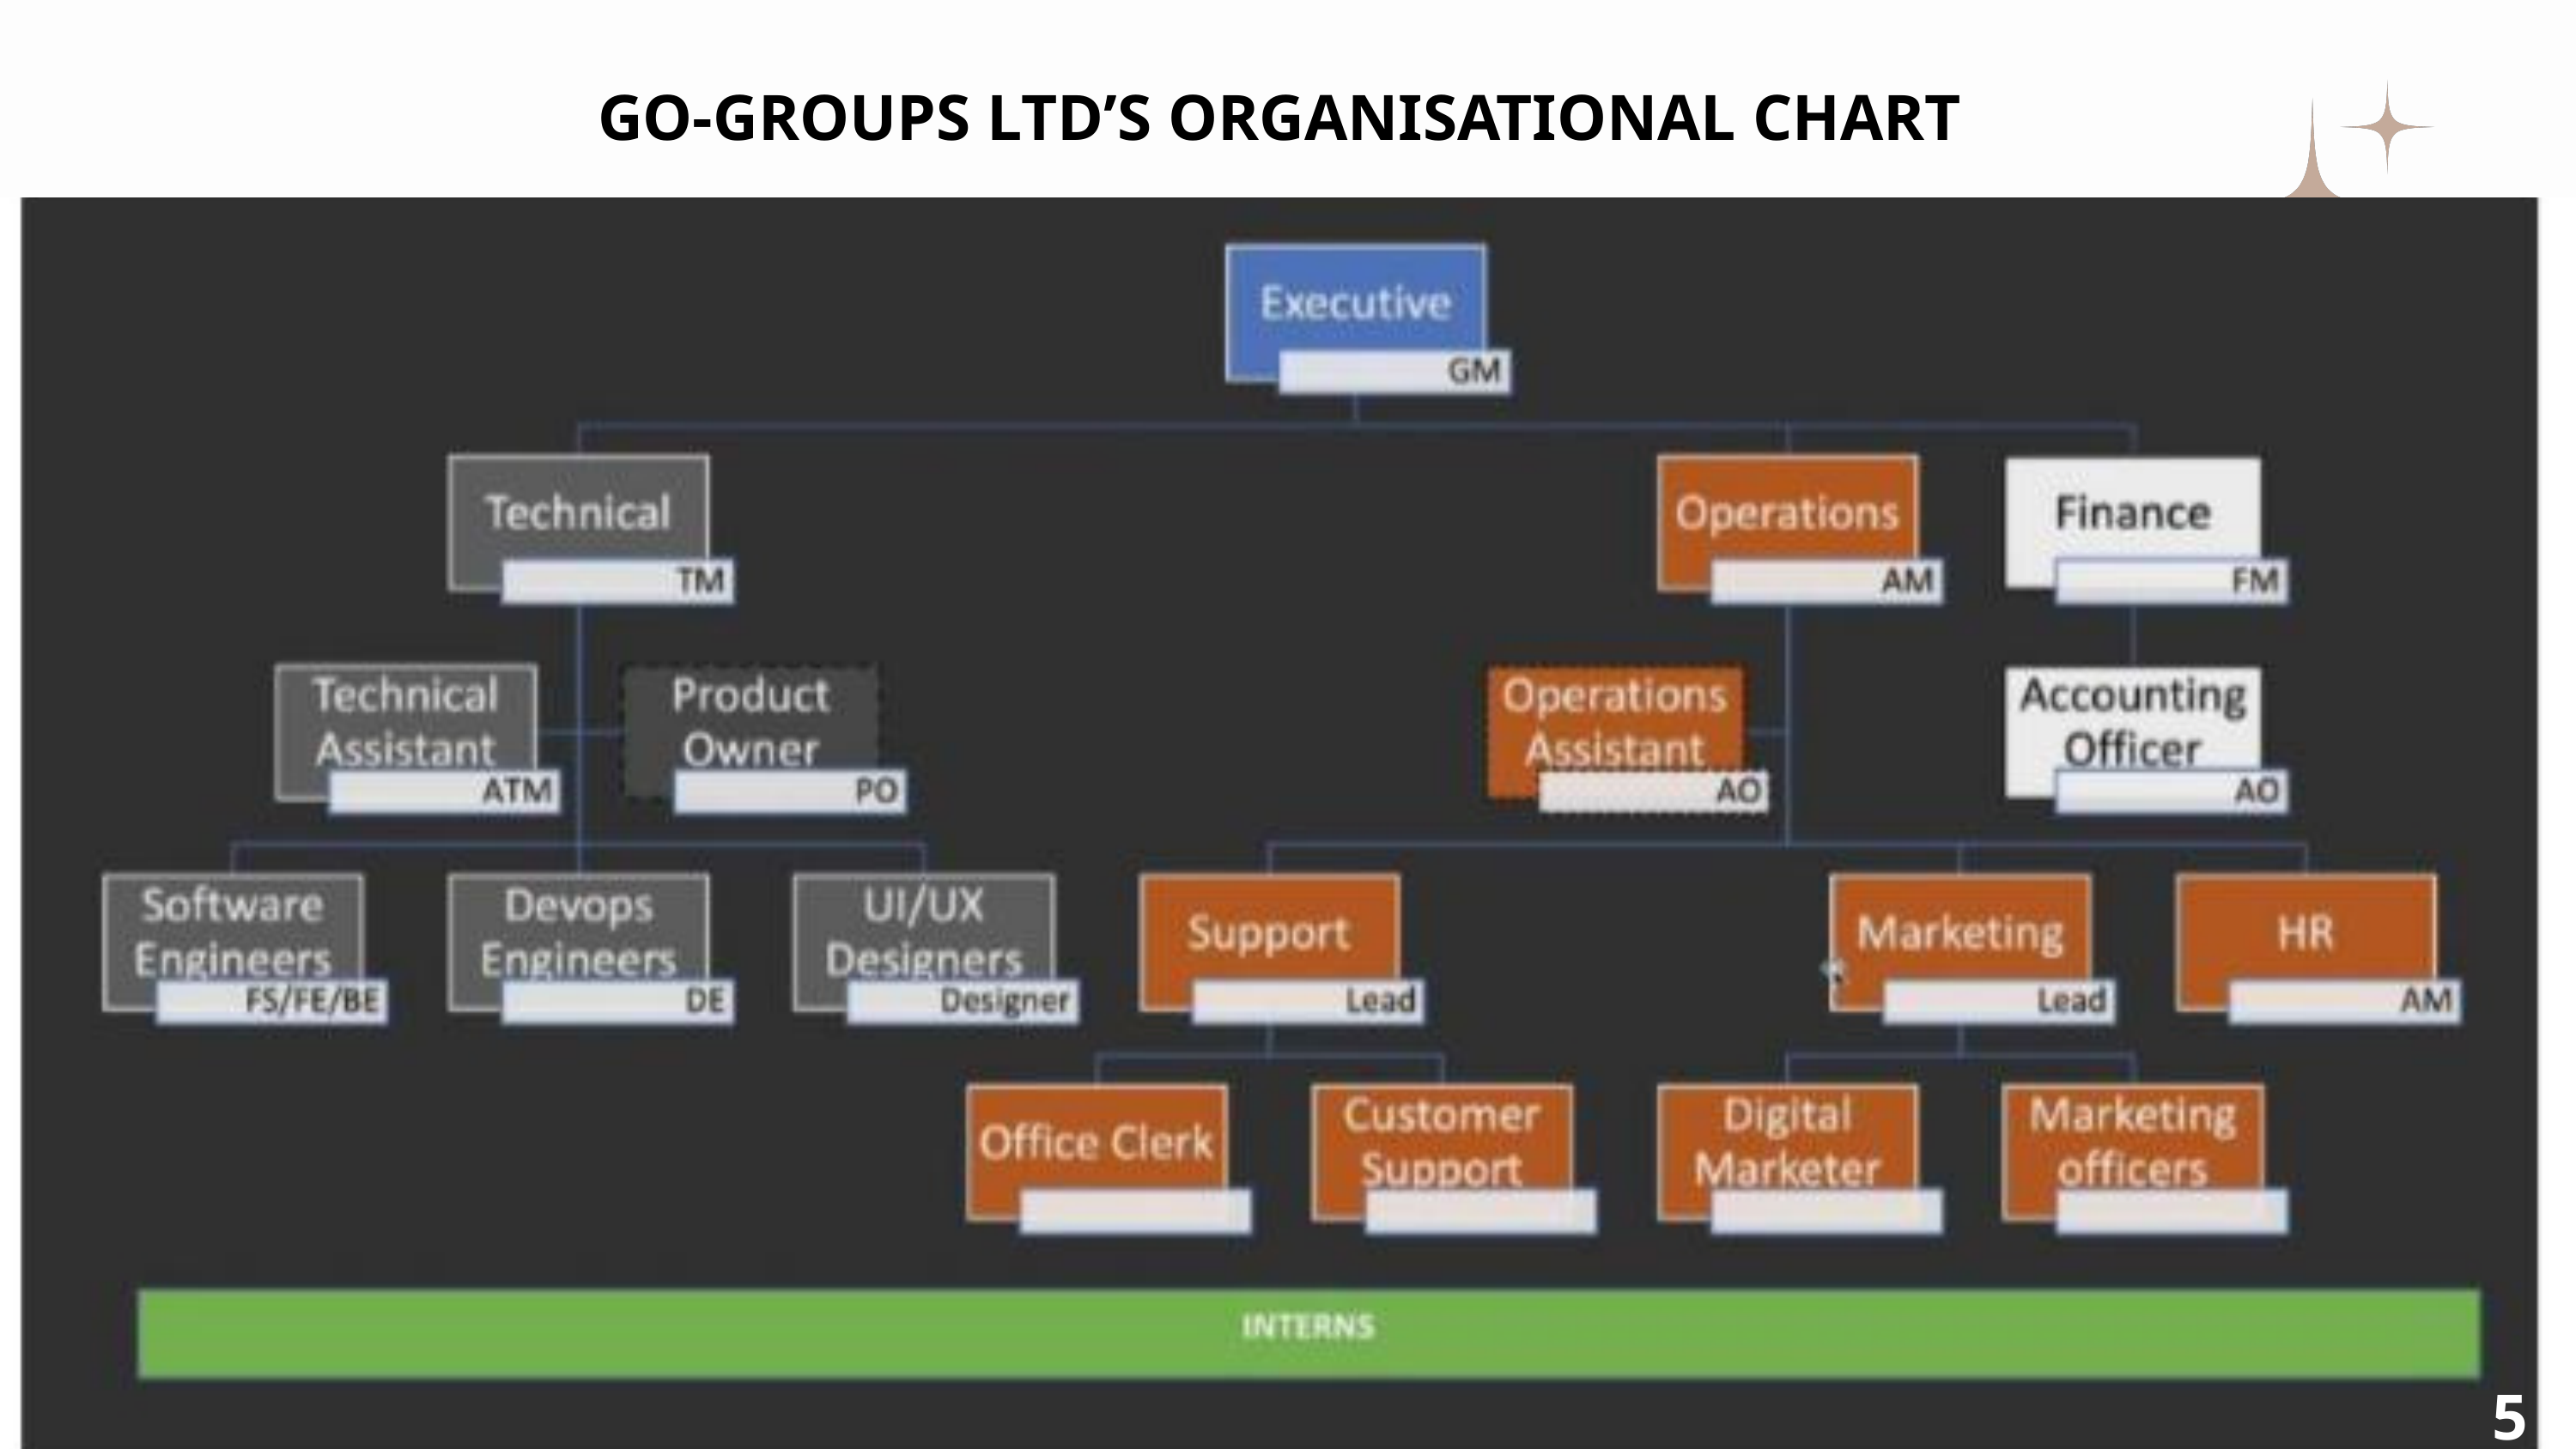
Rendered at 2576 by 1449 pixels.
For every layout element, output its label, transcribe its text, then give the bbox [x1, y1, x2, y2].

text_box [2183, 79, 2435, 194]
text_box GO-GROUPS LTD’S ORGANISATIONAL CHART [598, 50, 2095, 154]
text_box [0, 197, 2576, 1449]
